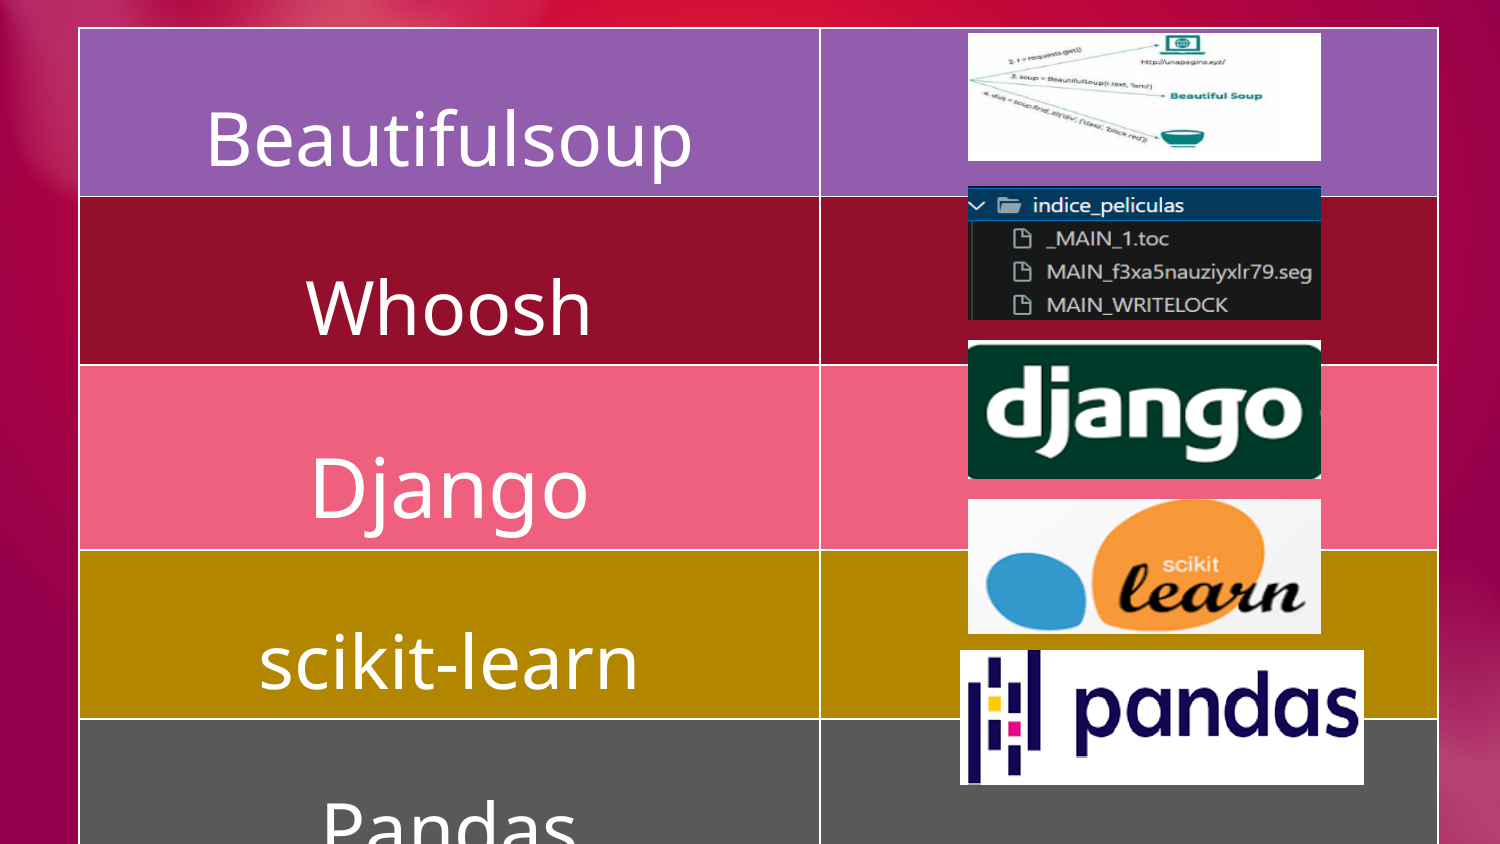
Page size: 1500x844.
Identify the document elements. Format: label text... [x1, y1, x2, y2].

table_cell [821, 720, 1437, 844]
picture [967, 186, 1321, 320]
picture [967, 33, 1321, 161]
picture [967, 340, 1321, 479]
table_header [821, 29, 1437, 196]
table_cell Pandas [80, 720, 819, 844]
table_cell [821, 551, 1437, 718]
table_cell [821, 197, 1437, 364]
table_cell Django [80, 366, 819, 549]
table_cell [821, 366, 1437, 549]
picture [0, 0, 1500, 844]
picture [967, 499, 1321, 635]
table_cell scikit-learn [80, 551, 819, 718]
table_cell Whoosh [80, 197, 819, 364]
picture [959, 649, 1365, 785]
table_header Beautifulsoup [80, 29, 819, 196]
